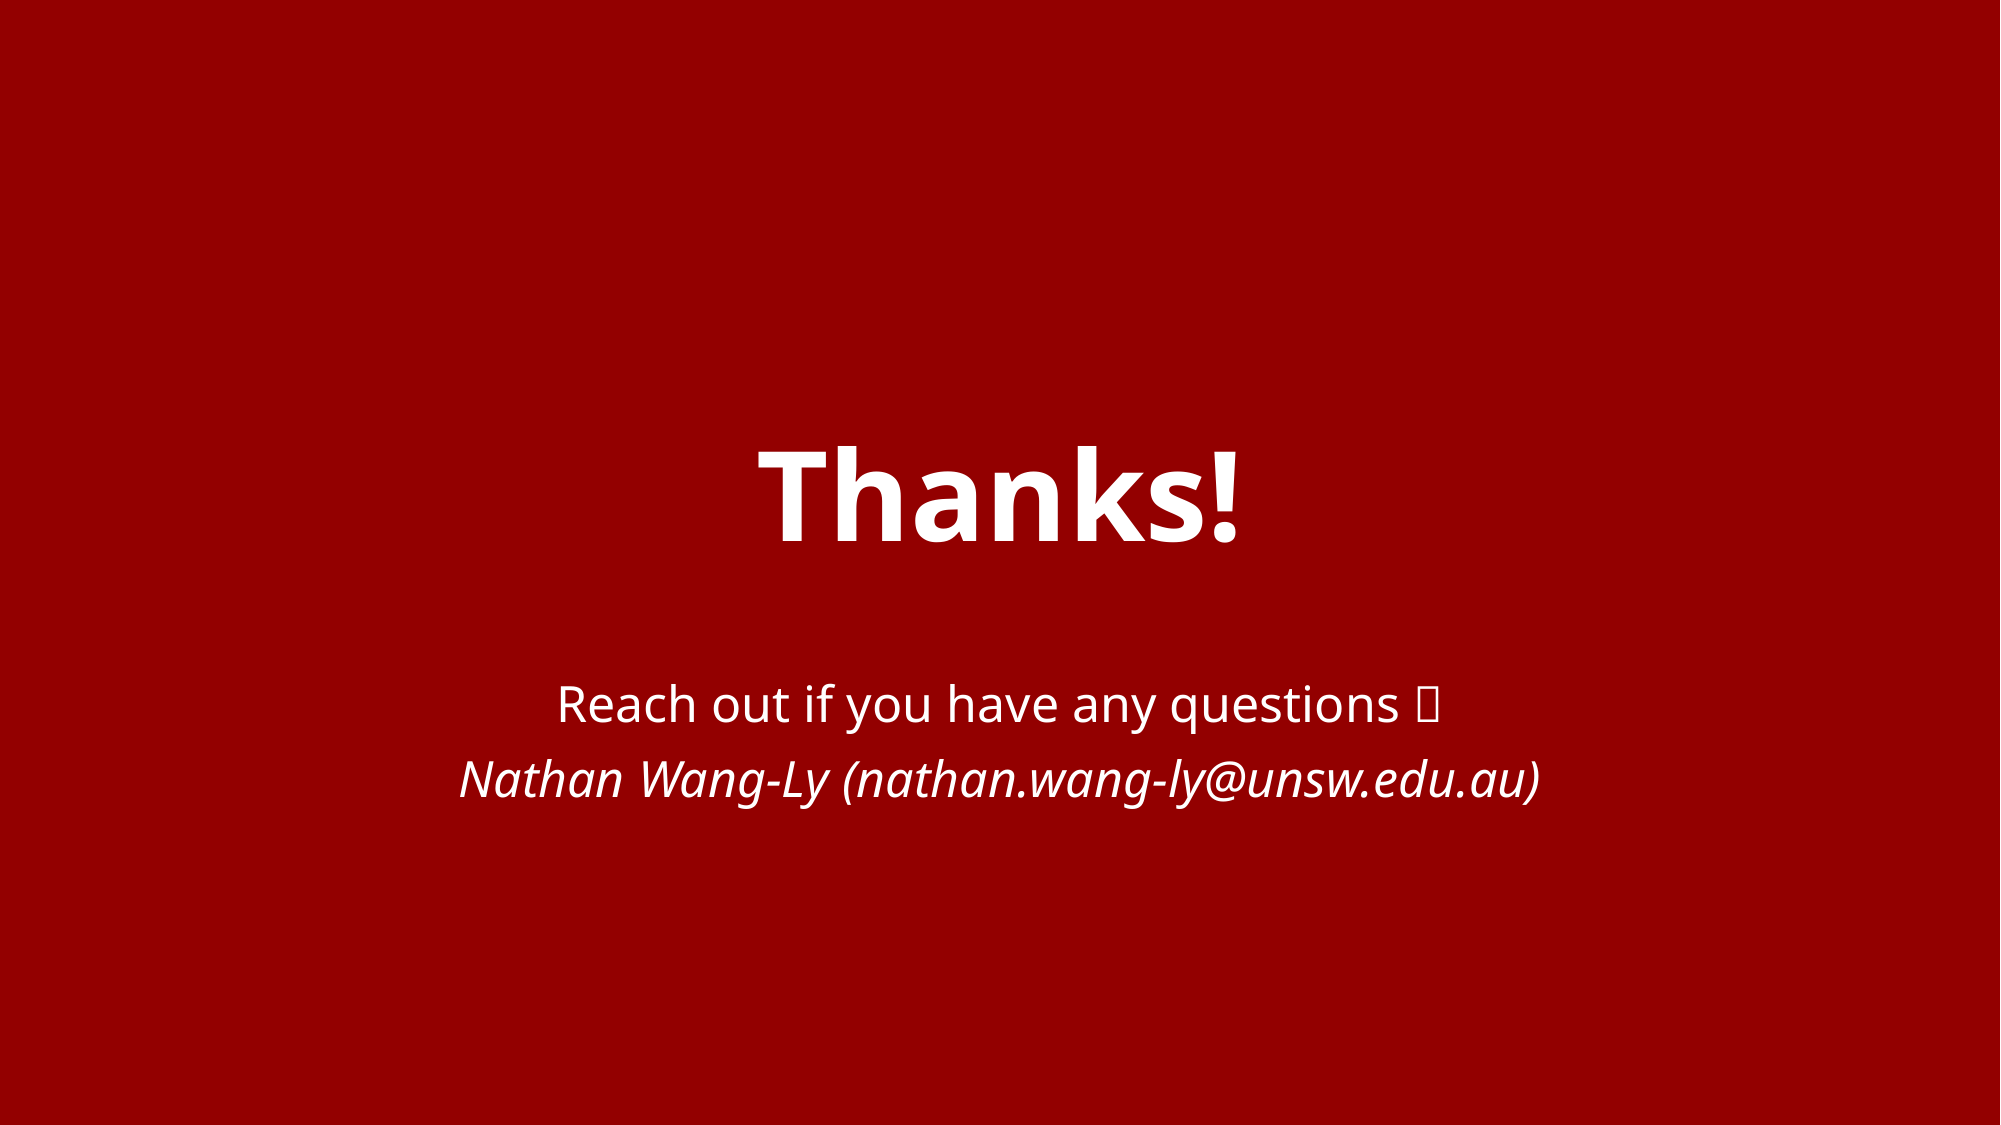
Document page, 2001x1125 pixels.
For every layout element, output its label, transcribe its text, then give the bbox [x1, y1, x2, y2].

subtitle Reach out if you have any questions  Nathan Wang-Ly (nathan.wang-ly@unsw.edu.au) [249, 590, 1750, 863]
title Thanks! [249, 184, 1750, 576]
